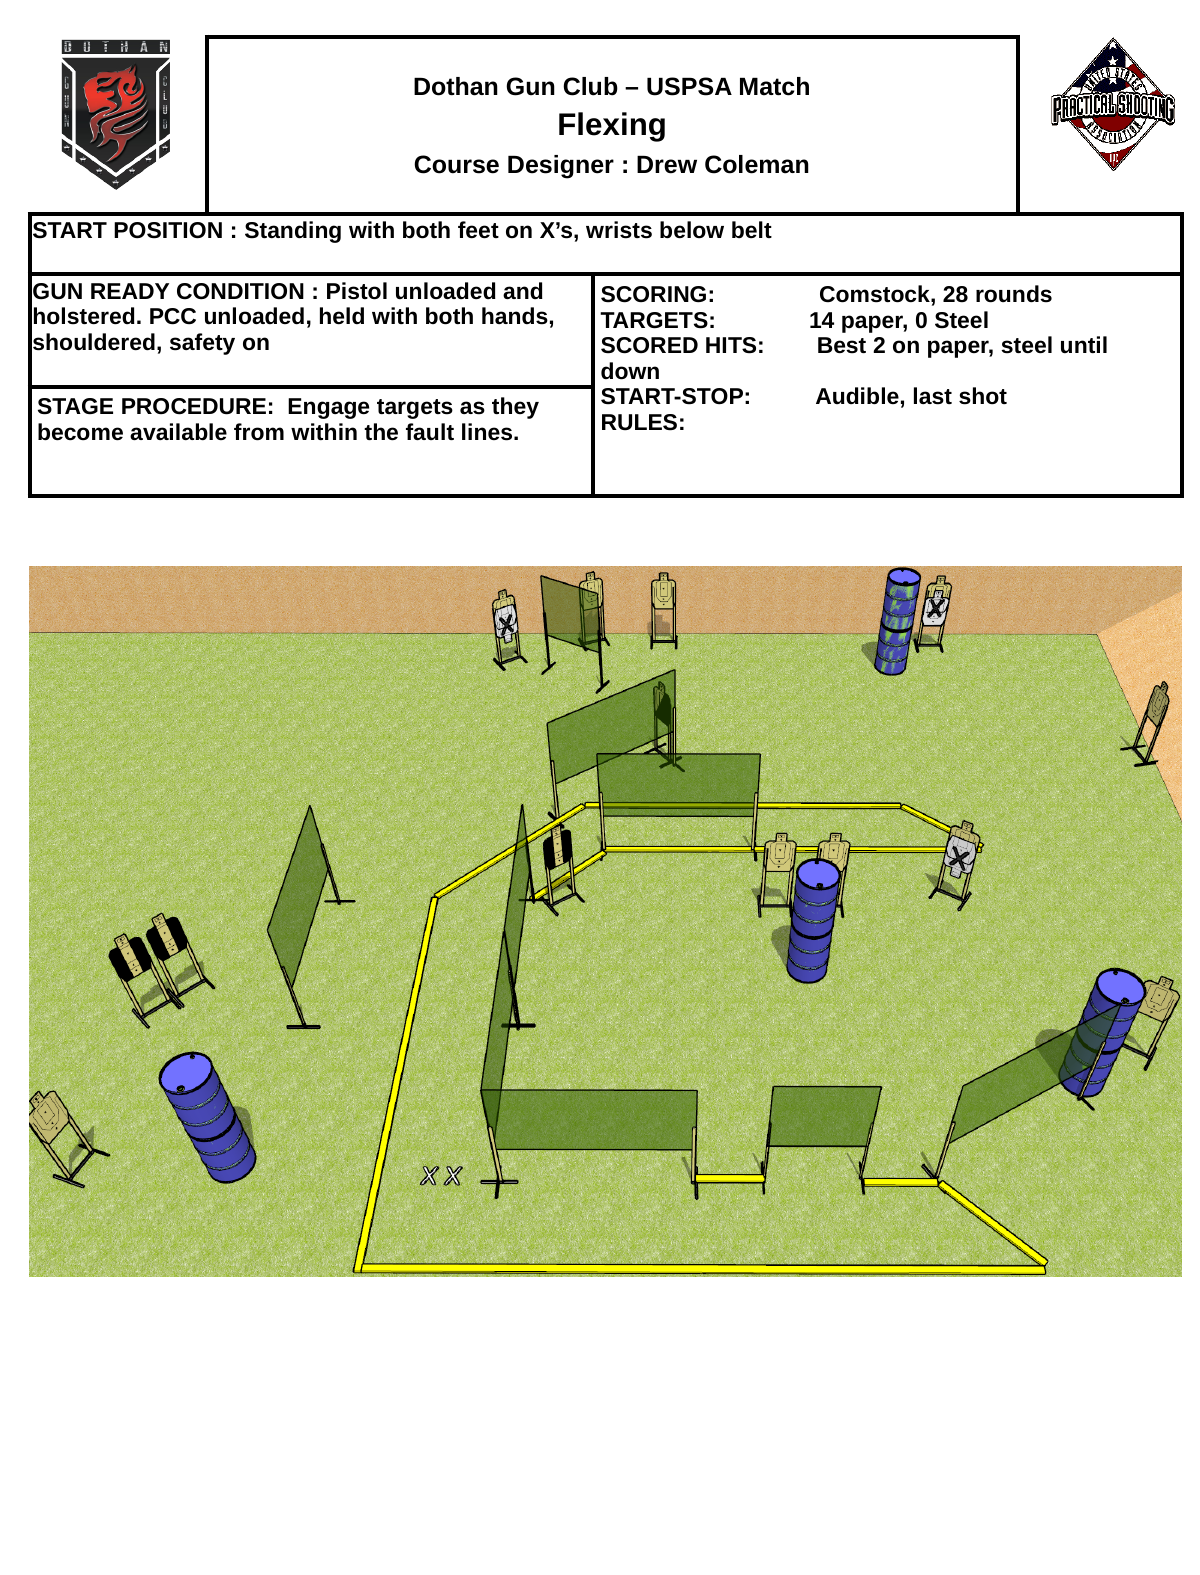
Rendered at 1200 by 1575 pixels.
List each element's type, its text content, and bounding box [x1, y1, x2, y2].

table_header [30, 37, 205, 212]
picture [58, 36, 173, 193]
table_cell START POSITION : Standing with both feet on X’s, wrists below belt [32, 216, 1180, 272]
table_cell GUN READY CONDITION : Pistol unloaded and holstered. PCC unloaded, held with both hands, shouldered, safety on [32, 276, 591, 385]
picture [1044, 36, 1183, 175]
table_header [1020, 37, 1182, 212]
table_cell SCORING: Comstock, 28 rounds TARGETS: 14 paper, 0 Steel SCORED HITS: Best 2 on paper, steel until down START-STOP: Audible, last shot RULES: [595, 276, 1180, 494]
picture [29, 566, 1183, 1277]
table_cell STAGE PROCEDURE: Engage targets as they become available from within the fault lines. [32, 389, 591, 494]
table_header Dothan Gun Club – USPSA Match Flexing Course Designer : Drew Coleman [209, 39, 1016, 212]
